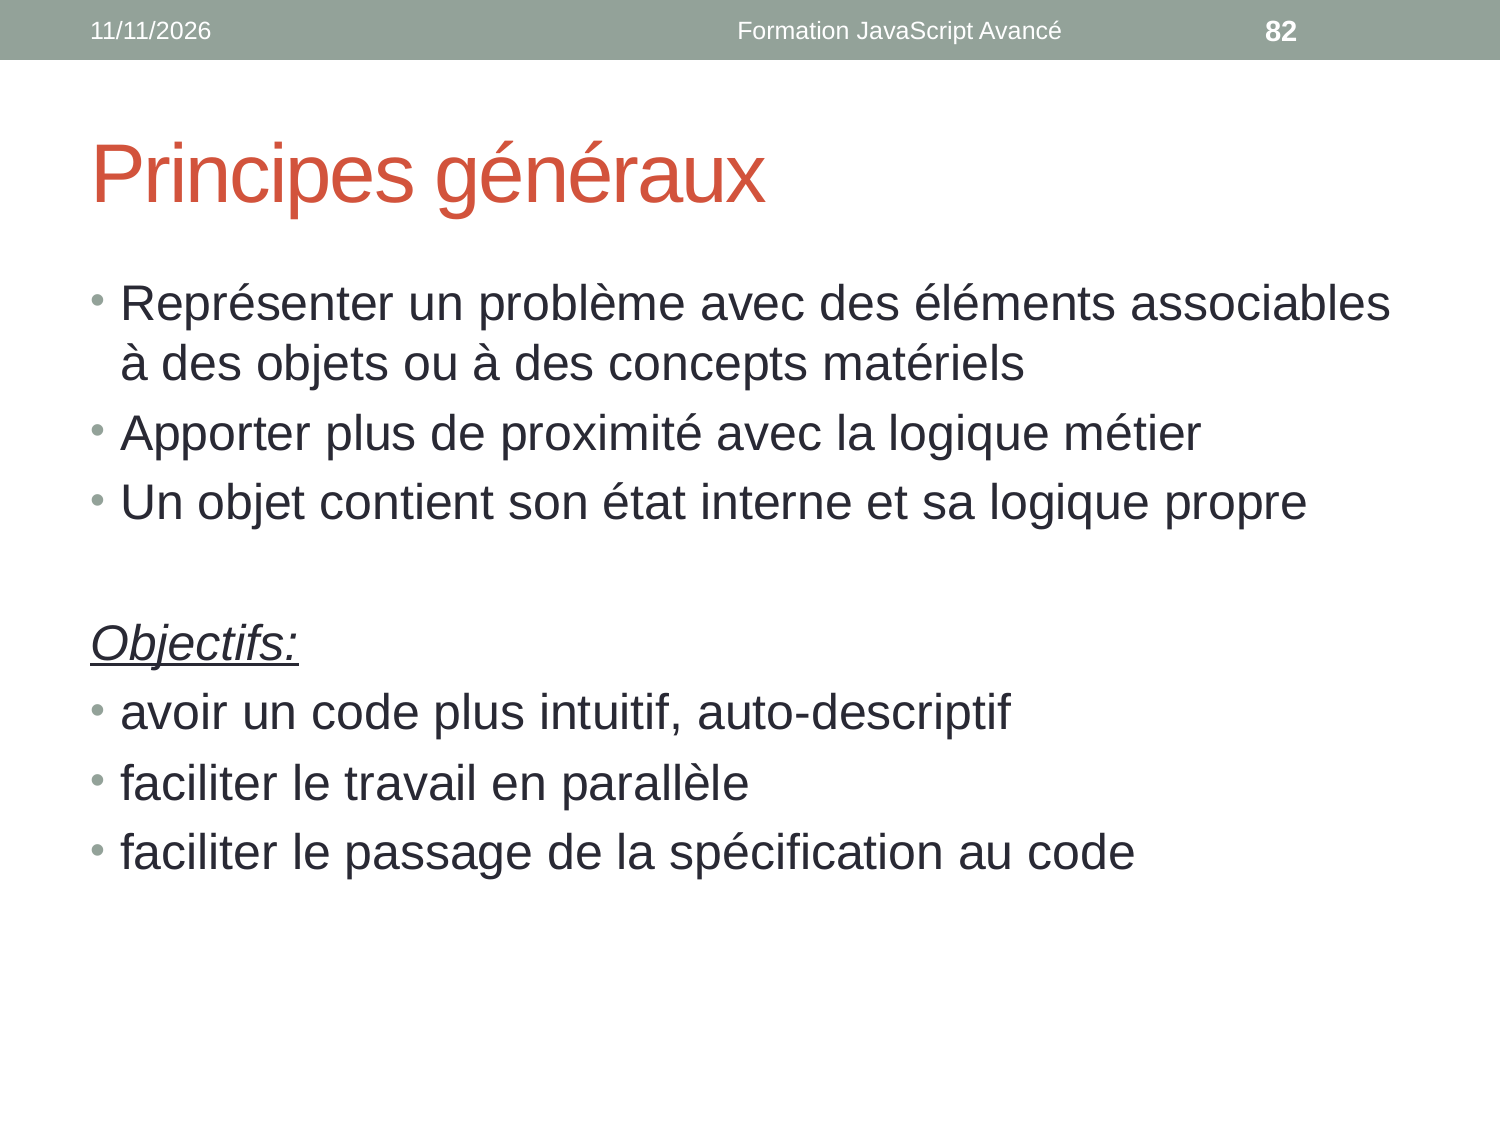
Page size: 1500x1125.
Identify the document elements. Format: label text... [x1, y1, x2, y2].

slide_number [75, 3, 550, 57]
footer Formation JavaScript Avancé [562, 3, 1238, 57]
slide_number 82 [1250, 3, 1425, 57]
list Représenter un problème avec des éléments associables à des objets ou à des concepts matériels Apporter plus de proximité avec la logique métier Un objet contient son état interne et sa logique propre Objectifs: avoir un code plus intuitif, auto-descriptif faciliter le travail en parallèle faciliter le passage de la spécification au code [75, 262, 1425, 1063]
title Principes généraux [75, 87, 1425, 250]
